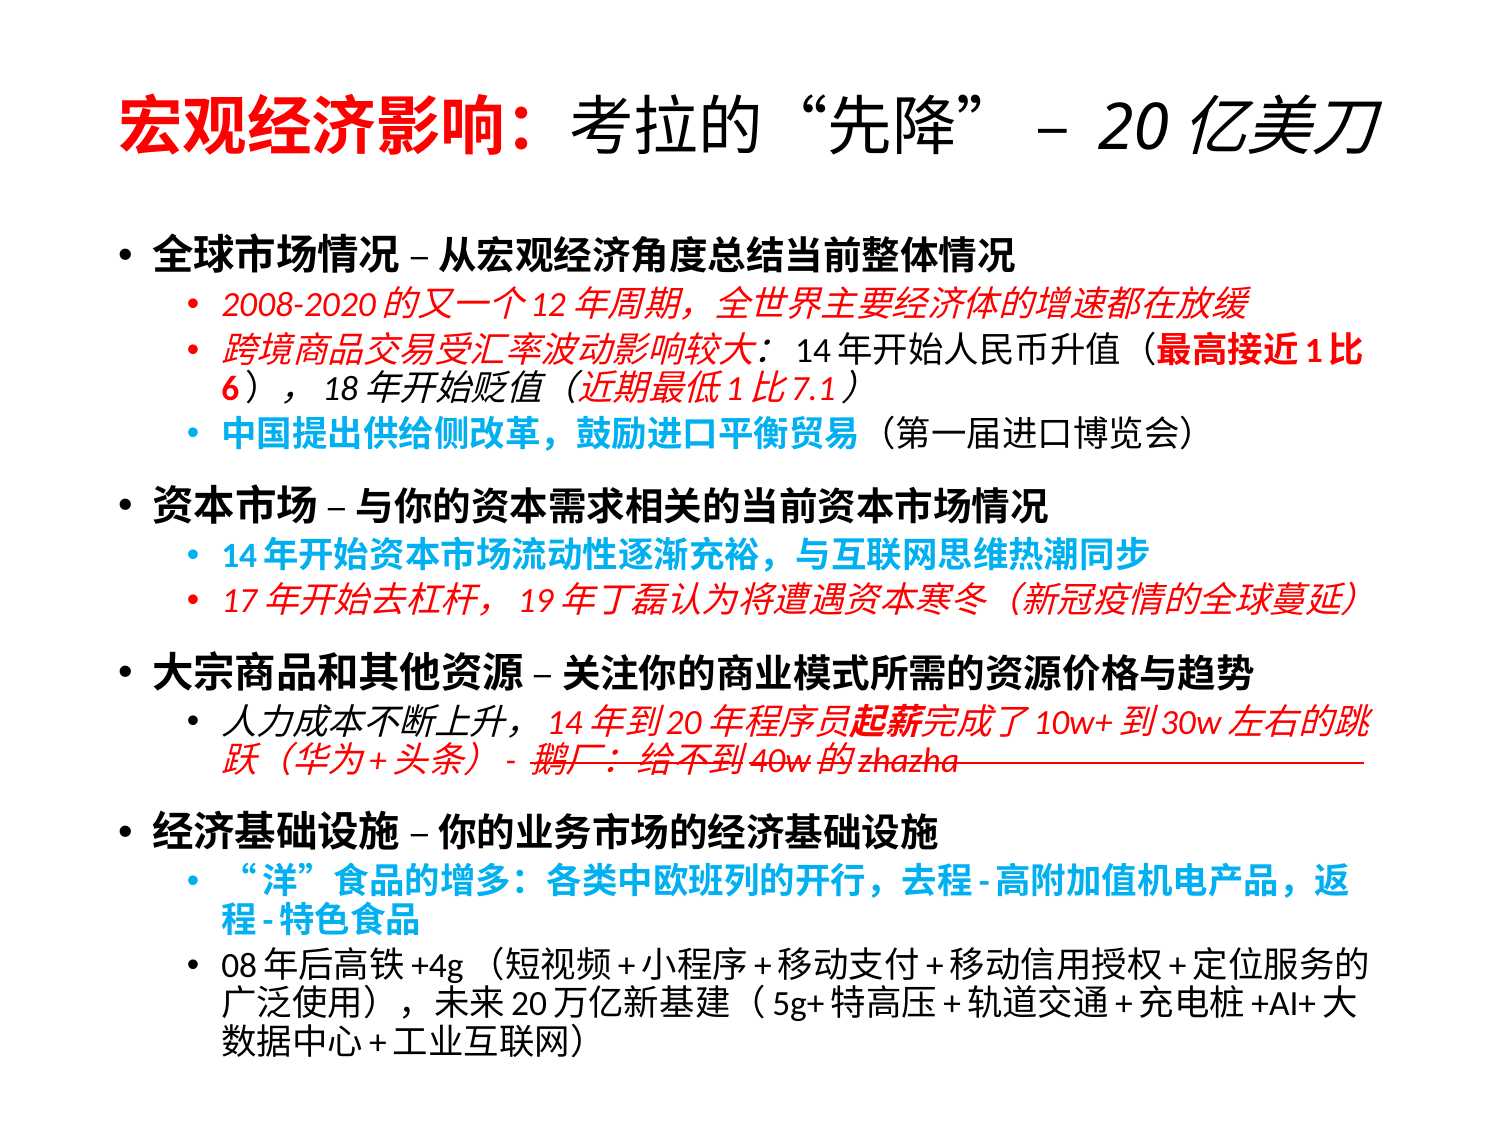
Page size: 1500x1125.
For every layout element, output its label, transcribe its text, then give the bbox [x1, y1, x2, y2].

title 宏观经济影响：考拉的“先降” – 20亿美刀 [103, 59, 1397, 198]
list 全球市场情况 – 从宏观经济角度总结当前整体情况 2008-2020的又一个12年周期，全世界主要经济体的增速都在放缓 跨境商品交易受汇率波动影响较大：14年开始人民币升值（最高接近1比6），18年开始贬值（近期最低1比7.1） 中国提出供给侧改革，鼓励进口平衡贸易（第一届进口博览会） 资本市场 – 与你的资本需求相关的当前资本市场情况 14年开始资本市场流动性逐渐充裕，与互联网思维热潮同步 17年开始去杠杆，19年丁磊认为将遭遇资本寒冬（新冠疫情的全球蔓延） 大宗商品和其他资源 – 关注你的商业模式所需的资源价格与趋势 人力成本不断上升，14年到20年程序员起薪完成了10w+到30w左右的跳跃（华为+头条）- 鹅厂：给不到40w的zhazha 经济基础设施 – 你的业务市场的经济基础设施 “洋”食品的增多：各类中欧班列的开行，去程-高附加值机电产品，返程-特色食品 08年后高铁+4g（短视频+小程序+移动支付+移动信用授权+定位服务的广泛使用），未来20万亿新基建（5g+特高压+轨道交通+充电桩+AI+大数据中心+工业互联网） [103, 226, 1397, 1086]
